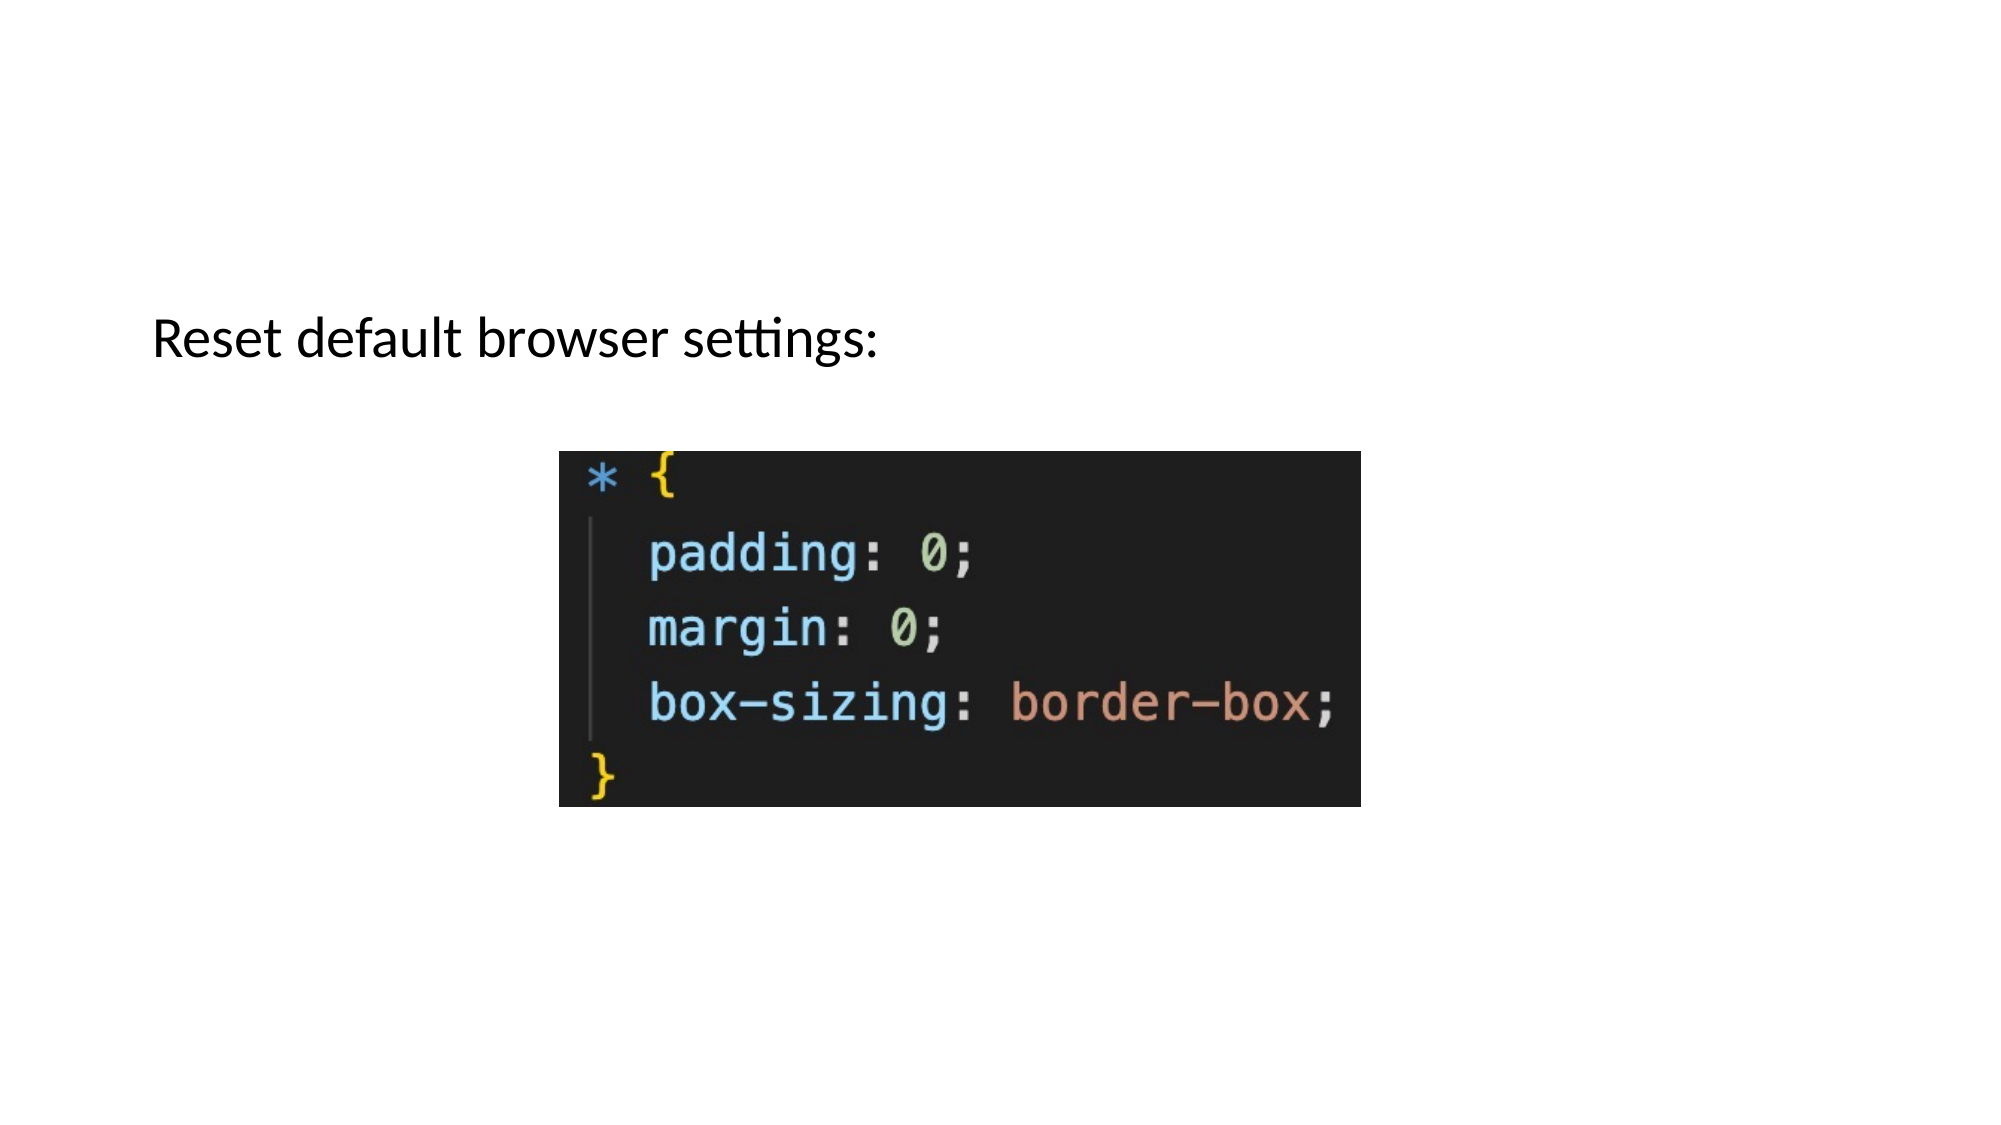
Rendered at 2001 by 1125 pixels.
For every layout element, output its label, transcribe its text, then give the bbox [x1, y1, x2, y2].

list Reset default browser settings: [137, 299, 1863, 1014]
picture [559, 451, 1361, 807]
